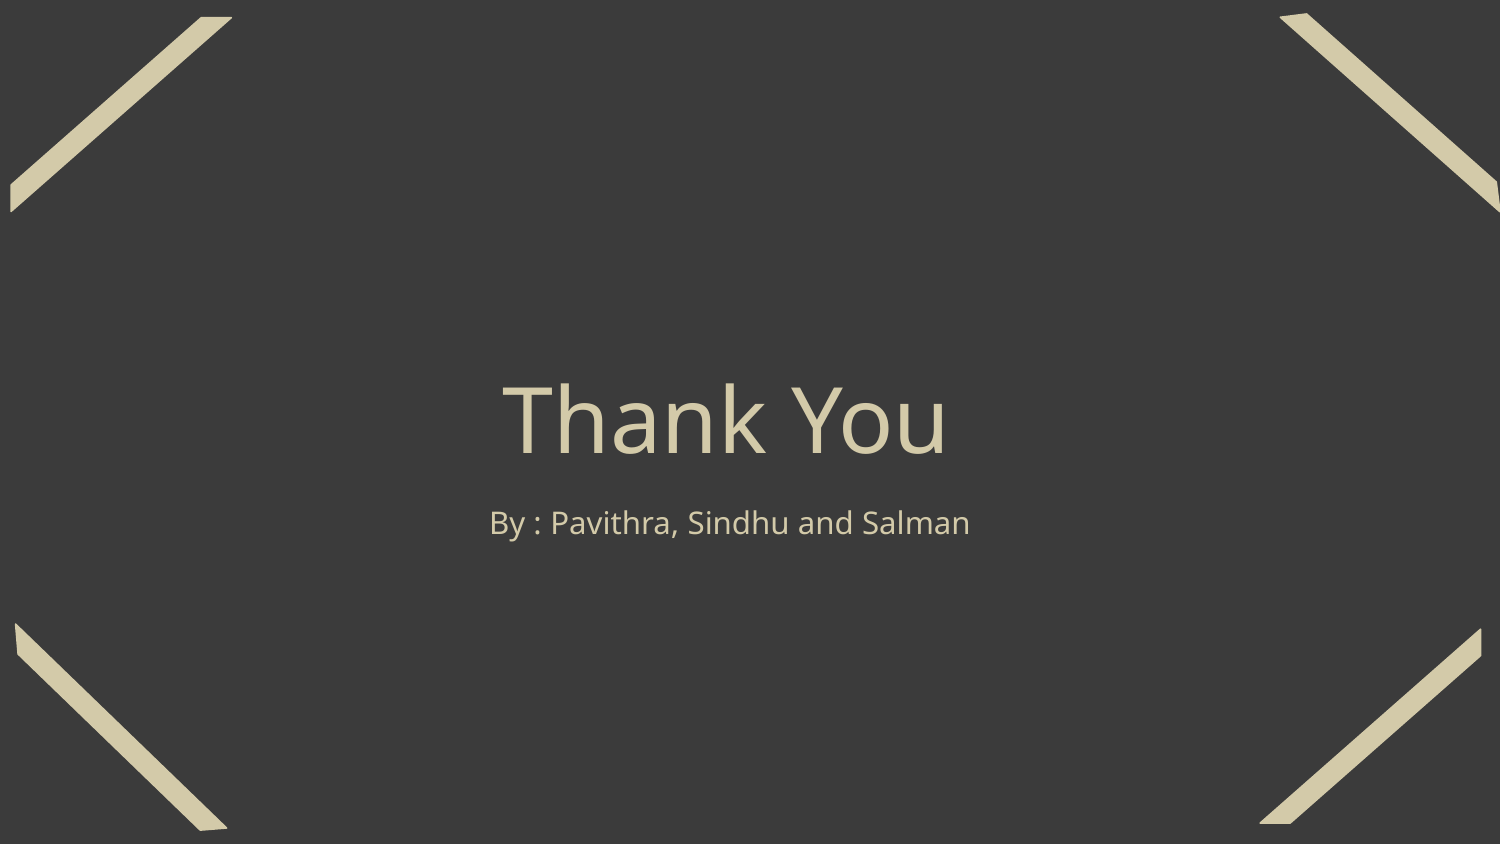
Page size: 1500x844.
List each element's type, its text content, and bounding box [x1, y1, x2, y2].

text_box [11, 17, 232, 212]
text_box By : Pavithra, Sindhu and Salman [474, 488, 1026, 556]
text_box [1260, 629, 1481, 824]
text_box [1280, 13, 1500, 212]
text_box Thank You [487, 346, 1013, 487]
text_box [15, 624, 227, 831]
